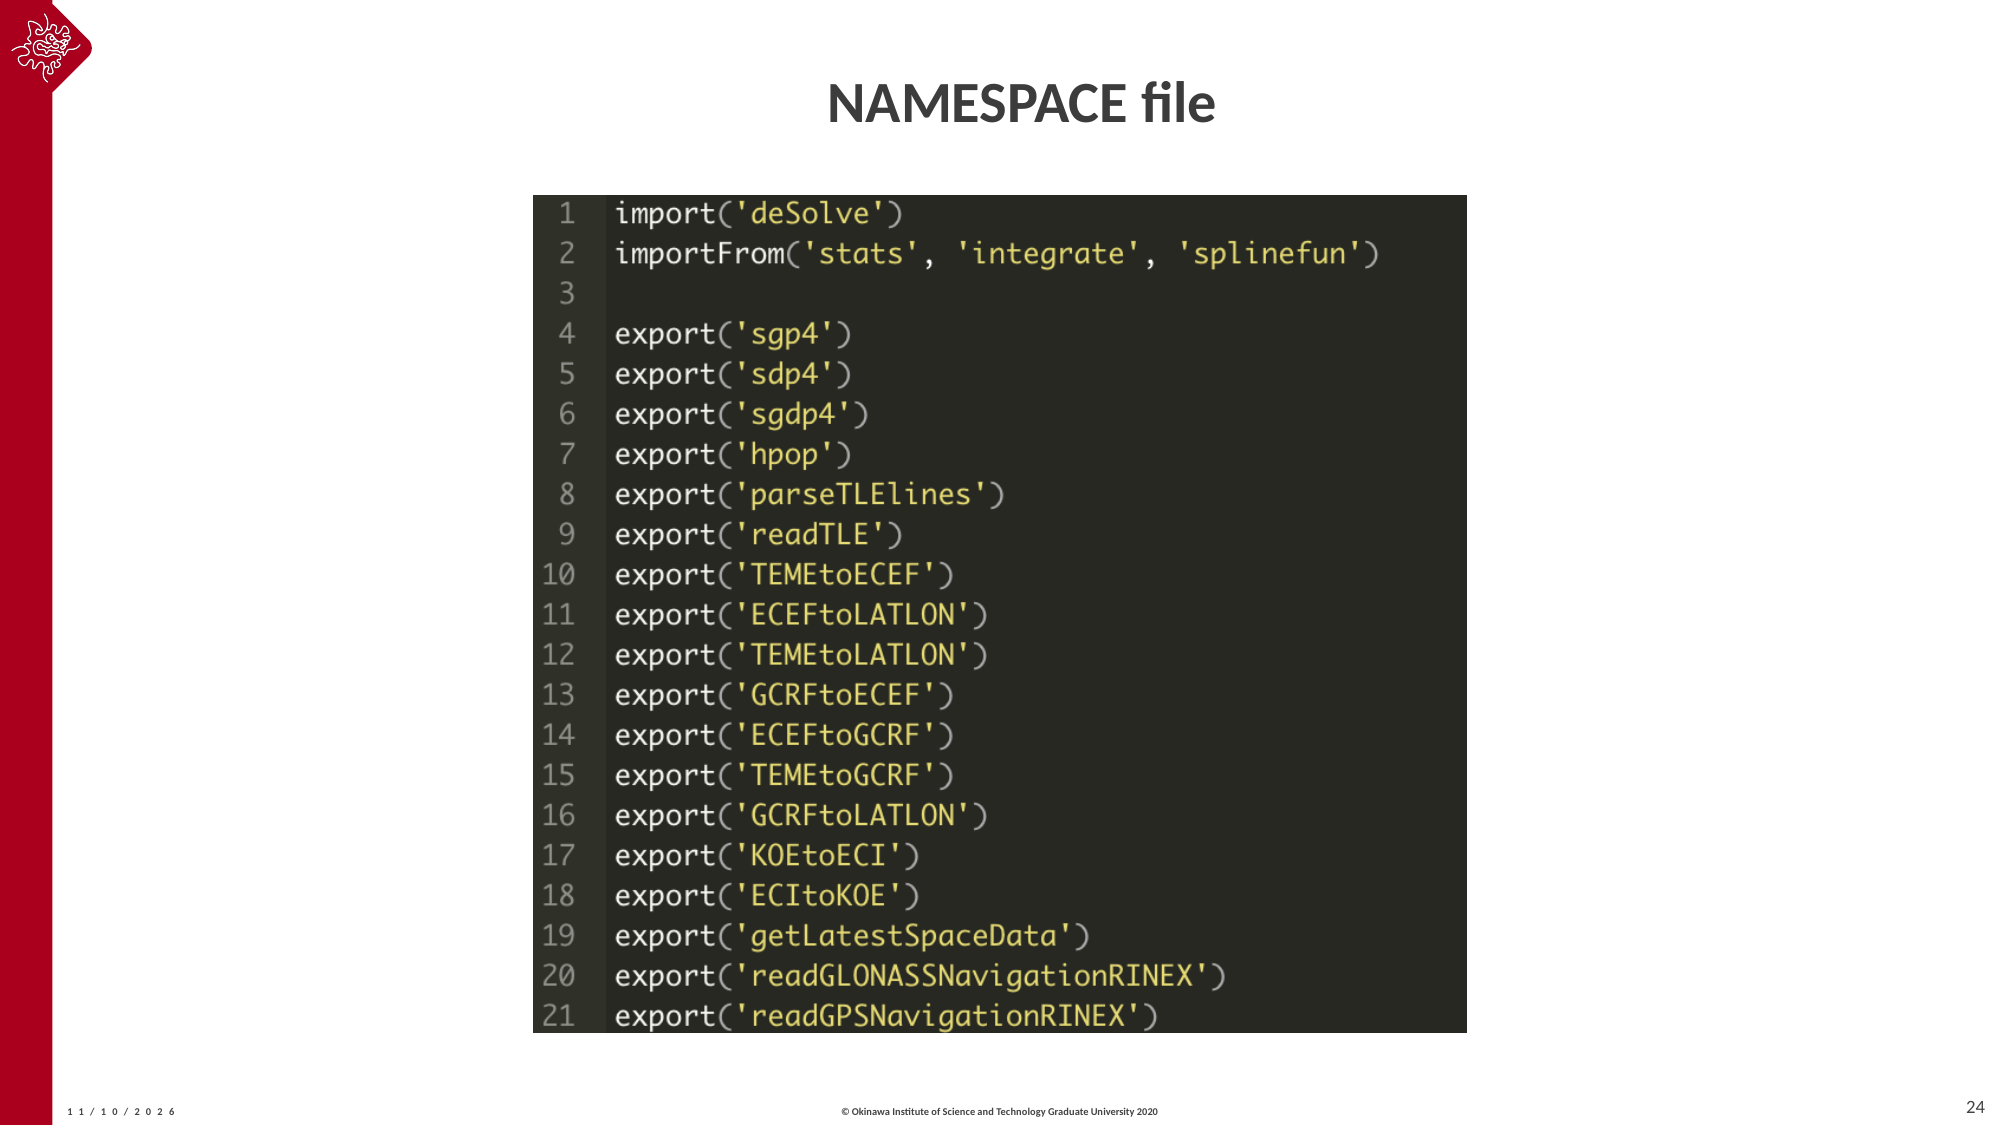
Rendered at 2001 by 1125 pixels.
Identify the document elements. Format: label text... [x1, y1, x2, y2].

title NAMESPACE file [104, 72, 1940, 137]
picture [533, 195, 1467, 1034]
picture [11, 13, 81, 83]
